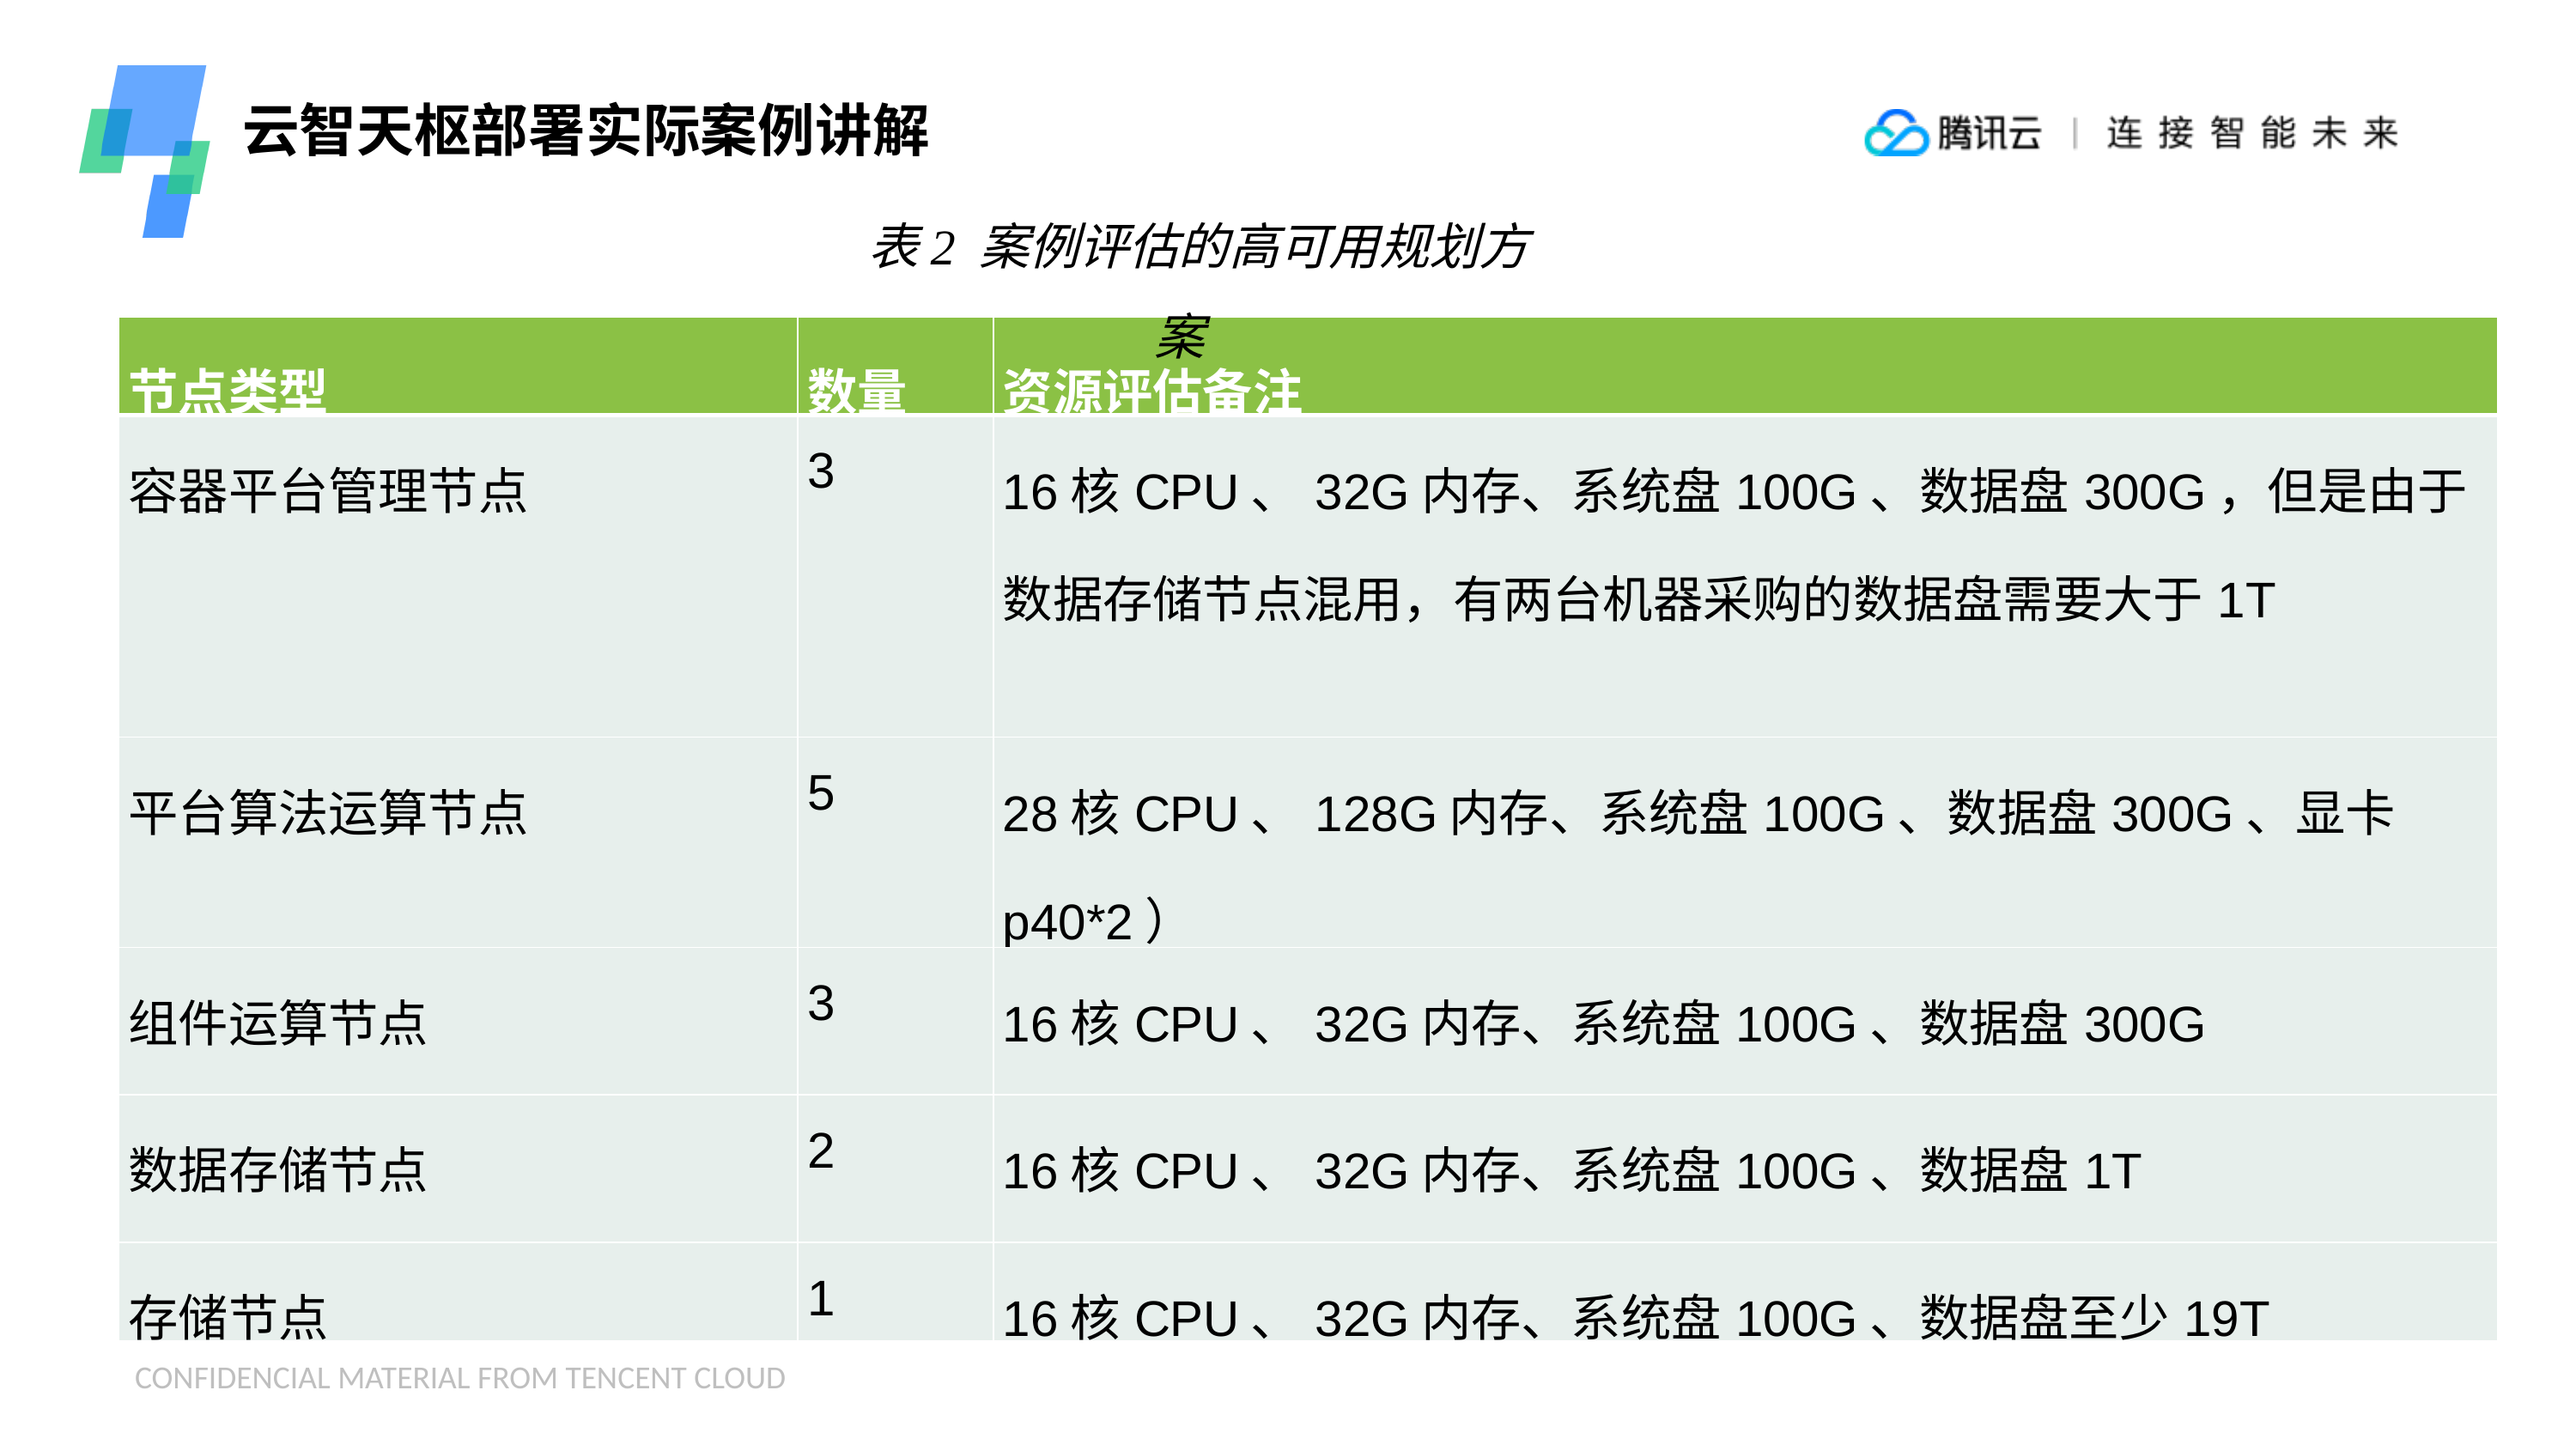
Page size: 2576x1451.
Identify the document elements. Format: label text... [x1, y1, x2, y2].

table_cell 3 [799, 948, 993, 1094]
table_cell 1 [799, 1243, 993, 1340]
table_cell 平台算法运算节点 [119, 738, 797, 947]
table_cell 5 [799, 738, 993, 947]
picture [79, 65, 215, 238]
table_header 资源评估备注 [994, 318, 2497, 413]
text_box CONFIDENCIAL MATERIAL FROM TENCENT CLOUD [122, 1350, 799, 1402]
table_cell 16核CPU、32G内存、系统盘100G、数据盘300G，但是由于数据存储节点混用，有两台机器采购的数据盘需要大于1T [994, 417, 2497, 737]
text_box 云智天枢部署实际案例讲解 [229, 88, 976, 170]
text_box 表2 案例评估的高可用规划方案 [811, 178, 1548, 282]
table_header 数量 [799, 318, 993, 413]
table_cell 容器平台管理节点 [119, 417, 797, 737]
table_cell 数据存储节点 [119, 1096, 797, 1242]
table_cell 3 [799, 417, 993, 737]
table_header 节点类型 [119, 318, 797, 413]
table_cell 16核CPU、32G内存、系统盘100G、数据盘1T [994, 1096, 2497, 1242]
table_cell 组件运算节点 [119, 948, 797, 1094]
table_cell 16核CPU、32G内存、系统盘100G、数据盘至少19T [994, 1243, 2497, 1340]
table_cell 2 [799, 1096, 993, 1242]
table_cell 28核CPU、128G内存、系统盘100G、数据盘300G、显卡p40*2） [994, 738, 2497, 947]
picture [1847, 109, 2423, 156]
table_cell 16核CPU、32G内存、系统盘100G、数据盘300G [994, 948, 2497, 1094]
table_cell 存储节点 [119, 1243, 797, 1340]
